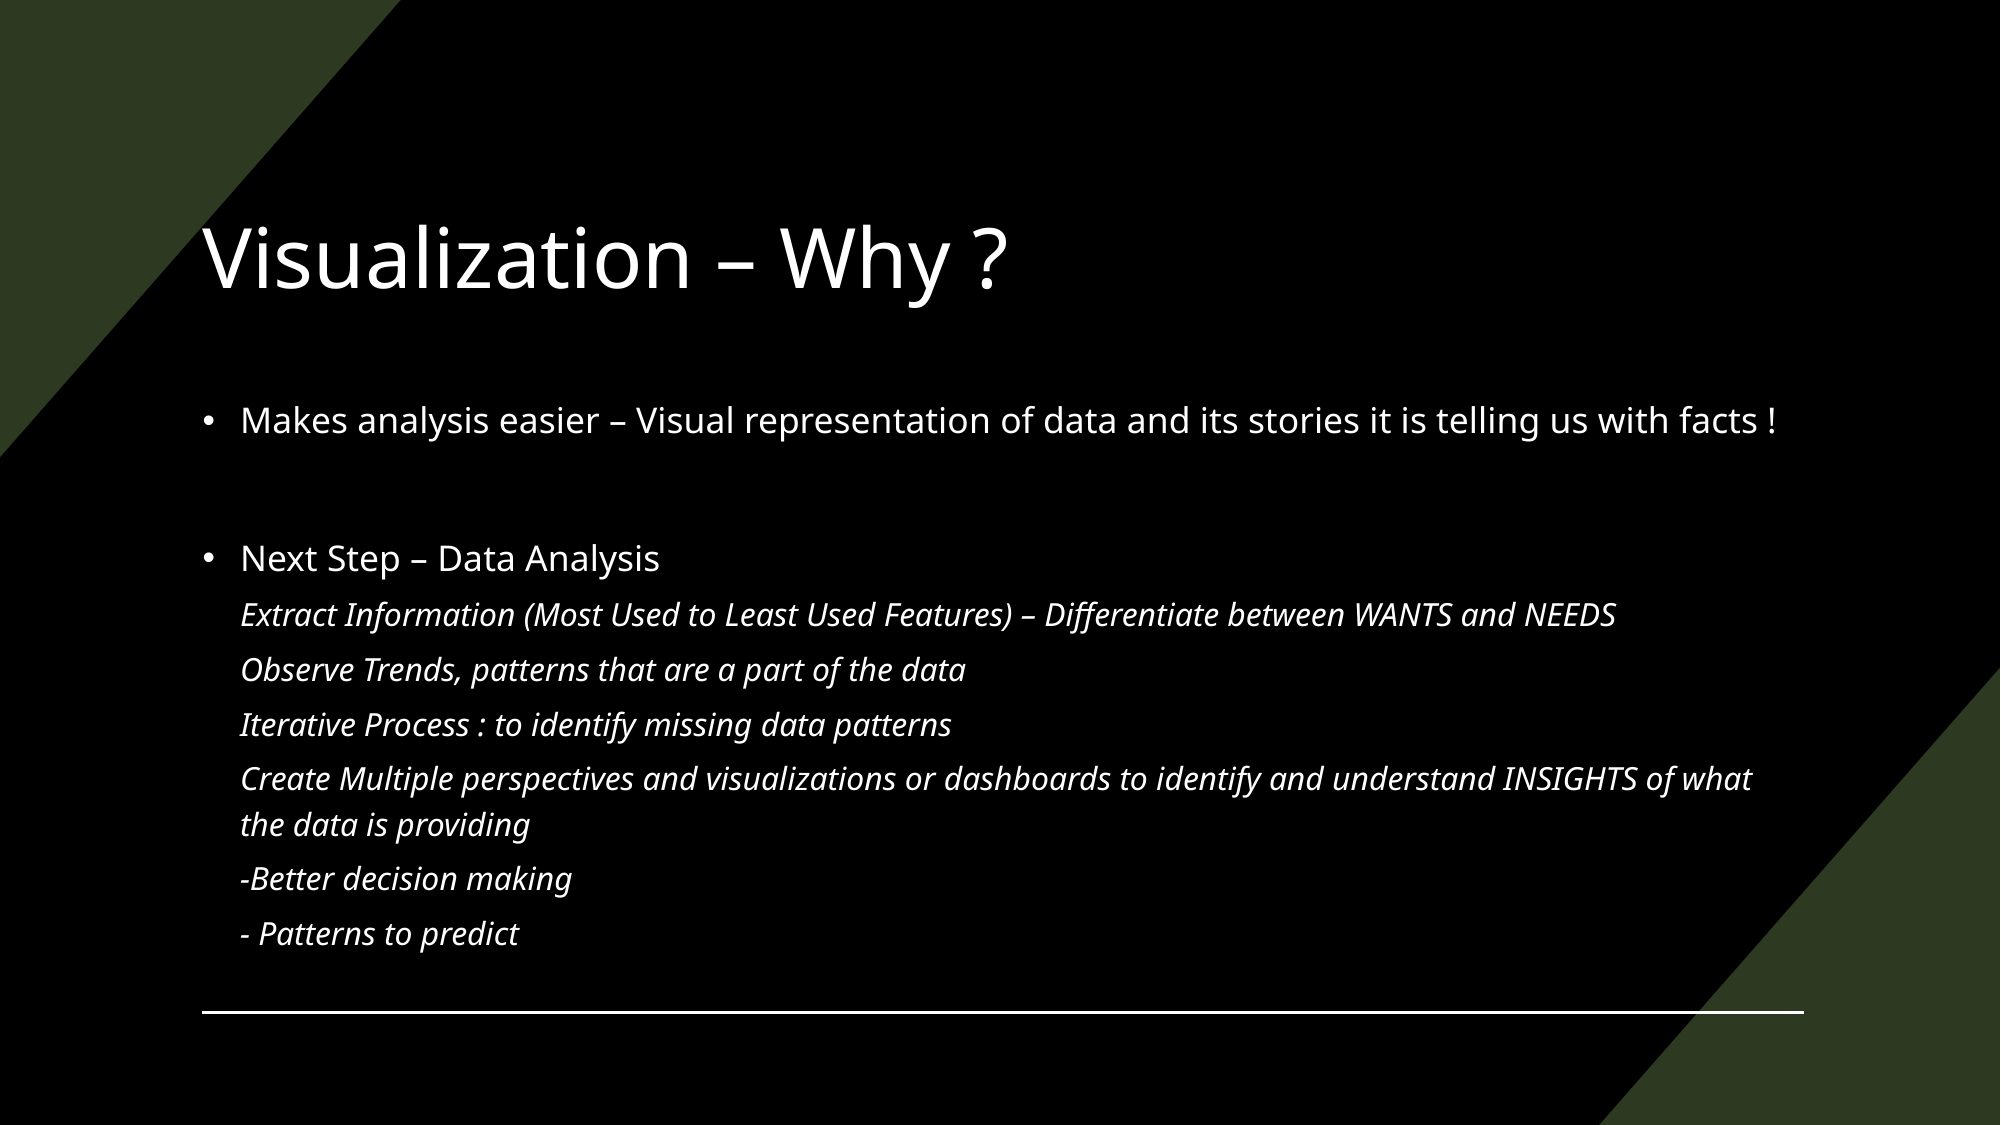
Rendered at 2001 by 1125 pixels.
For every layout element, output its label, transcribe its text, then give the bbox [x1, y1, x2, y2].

list Makes analysis easier – Visual representation of data and its stories it is telling us with facts ! Next Step – Data Analysis Extract Information (Most Used to Least Used Features) – Differentiate between WANTS and NEEDS Observe Trends, patterns that are a part of the data Iterative Process : to identify missing data patterns Create Multiple perspectives and visualizations or dashboards to identify and understand INSIGHTS of what the data is providing -Better decision making - Patterns to predict [187, 382, 1813, 968]
title Visualization – Why ? [187, 143, 1813, 367]
